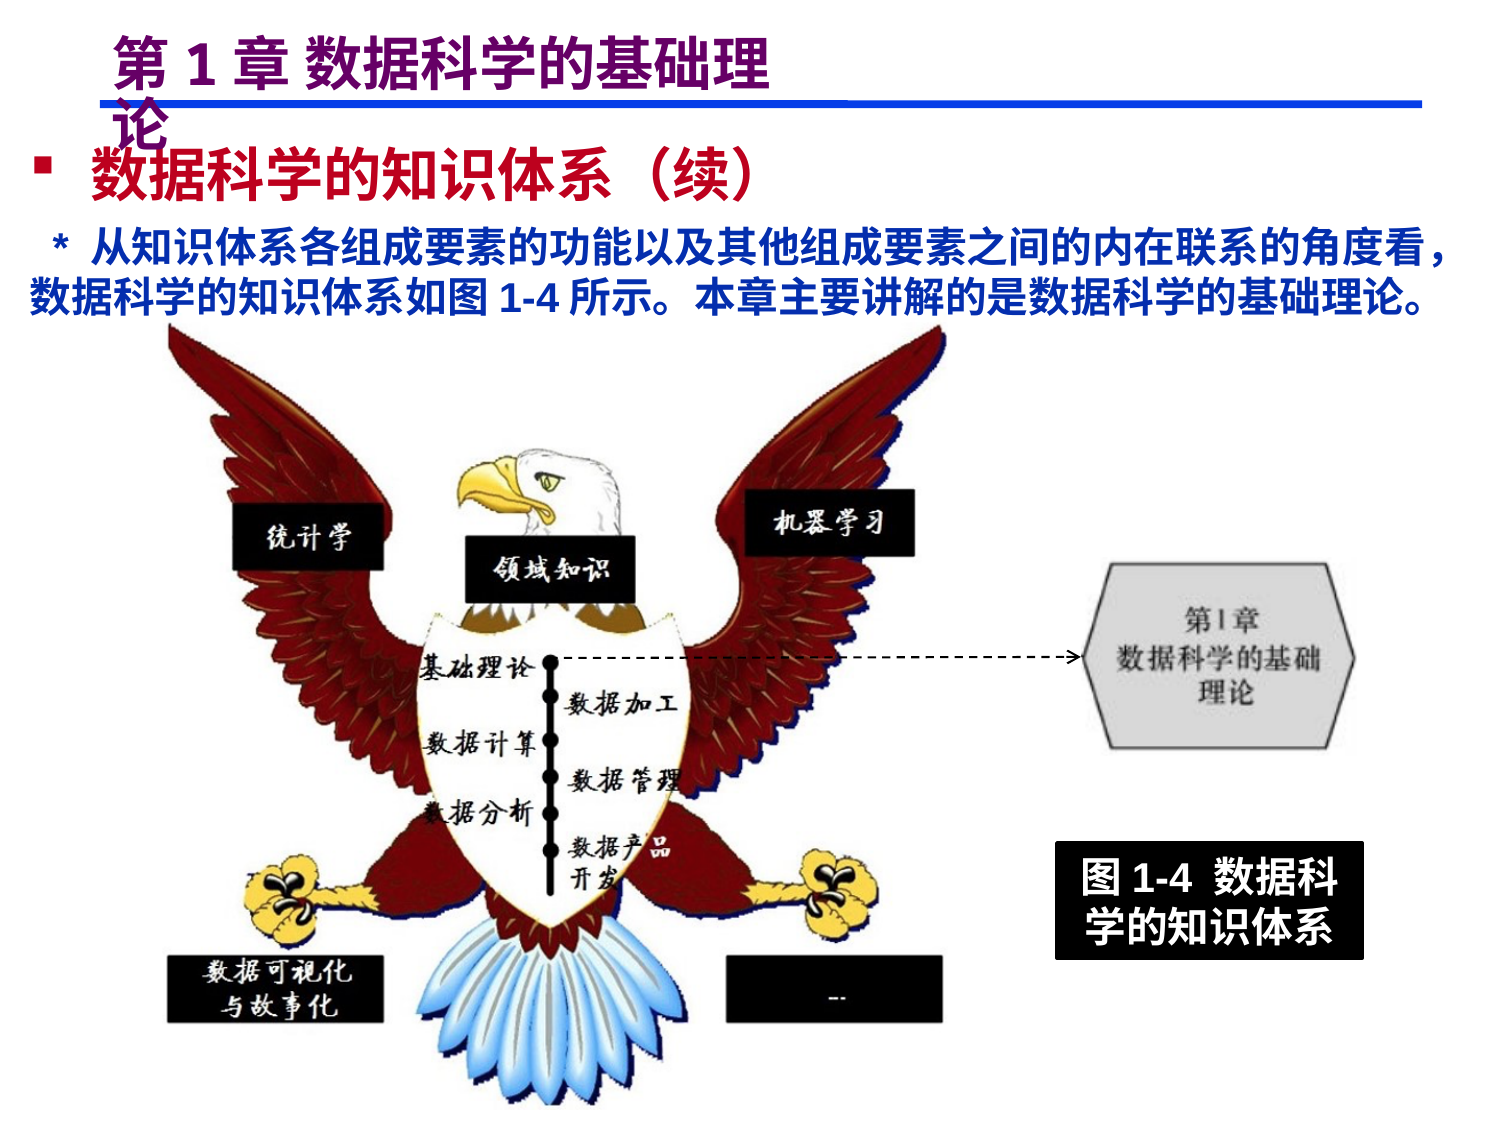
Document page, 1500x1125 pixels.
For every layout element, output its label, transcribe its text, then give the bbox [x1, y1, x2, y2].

picture [129, 292, 1030, 1110]
text_box 图1-4 数据科学的知识体系 [1055, 841, 1364, 960]
subtitle 数据科学的知识体系（续） * 从知识体系各组成要素的功能以及其他组成要素之间的内在联系的角度看，数据科学的知识体系如图1-4所示。本章主要讲解的是数据科学的基础理论。 [14, 129, 1488, 324]
title 第1章 数据科学的基础理论 [100, 32, 827, 230]
picture [1081, 557, 1361, 756]
